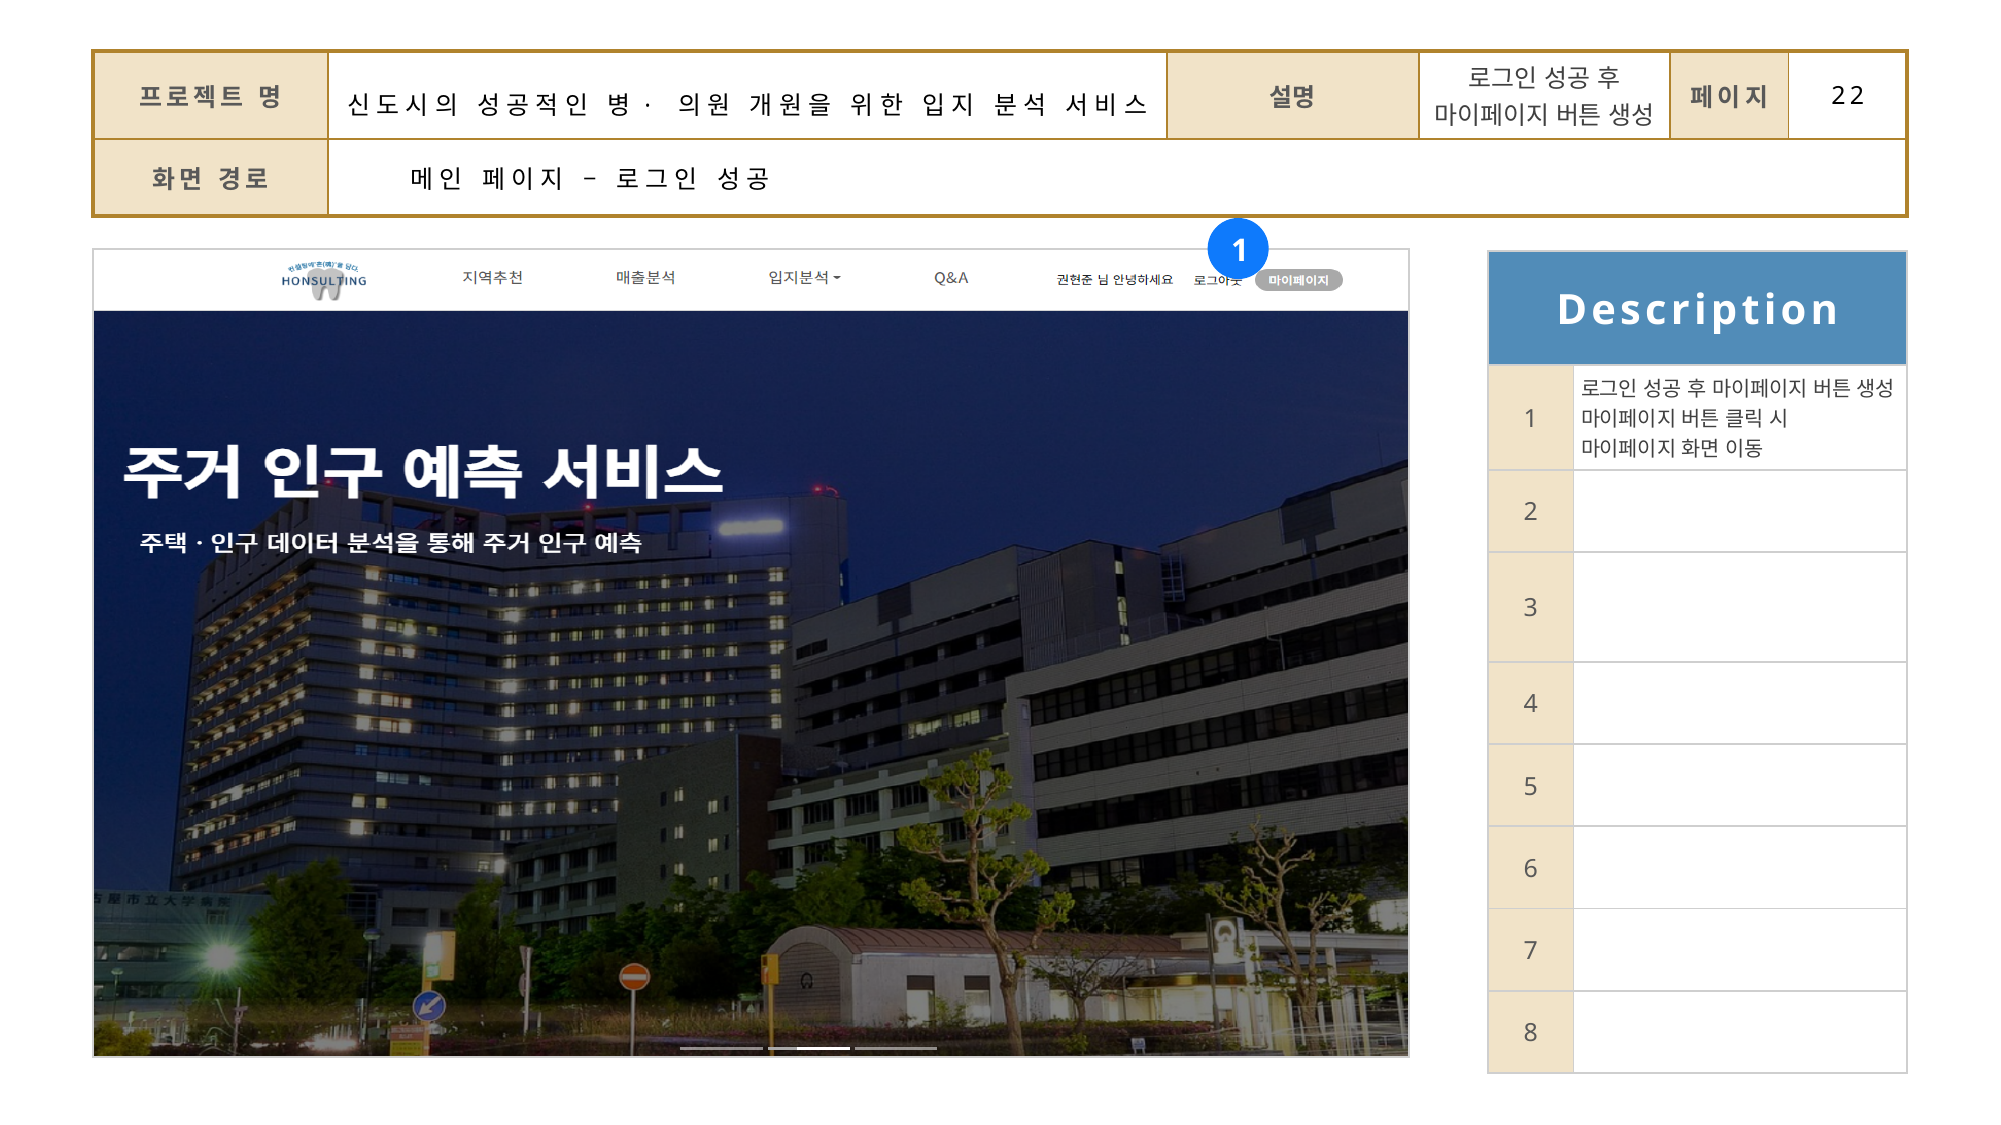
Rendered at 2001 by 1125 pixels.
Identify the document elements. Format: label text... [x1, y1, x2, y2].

table_cell 메인 페이지 – 로그인 성공 [329, 140, 1905, 214]
table_cell 4 [1489, 663, 1573, 743]
table_header Description [1489, 252, 1906, 364]
table_cell 3 [1489, 553, 1573, 661]
table_header 페이지 [1671, 53, 1788, 138]
table_cell [1574, 909, 1906, 990]
text_box [92, 248, 1410, 1058]
text_box [1547, 1060, 1987, 1107]
table_cell [1574, 663, 1906, 743]
table_cell 로그인 성공 후 마이페이지 버튼 생성 마이페이지 버튼 클릭 시 마이페이지 화면 이동 [1574, 366, 1906, 469]
table_header 설명 [1168, 53, 1418, 138]
table_header 프로젝트 명 [95, 53, 327, 138]
table_header 신도시의 성공적인 병·의원 개원을 위한 입지 분석 서비스 [329, 53, 1166, 138]
table_cell [1574, 745, 1906, 825]
table_cell 1 [1489, 366, 1573, 469]
table_cell [1574, 992, 1906, 1072]
text_box 1 [1206, 216, 1270, 281]
table_header 22 [1789, 53, 1905, 138]
table_cell 8 [1489, 992, 1573, 1072]
table_cell 7 [1489, 909, 1573, 990]
table_cell 6 [1489, 827, 1573, 908]
table_cell [1574, 827, 1906, 908]
table_header 로그인 성공 후 마이페이지 버튼 생성 [1420, 53, 1669, 138]
table_cell [1574, 471, 1906, 551]
table_cell [1574, 553, 1906, 661]
table_cell 5 [1489, 745, 1573, 825]
table_cell 화면 경로 [95, 140, 327, 214]
table_cell 2 [1489, 471, 1573, 551]
